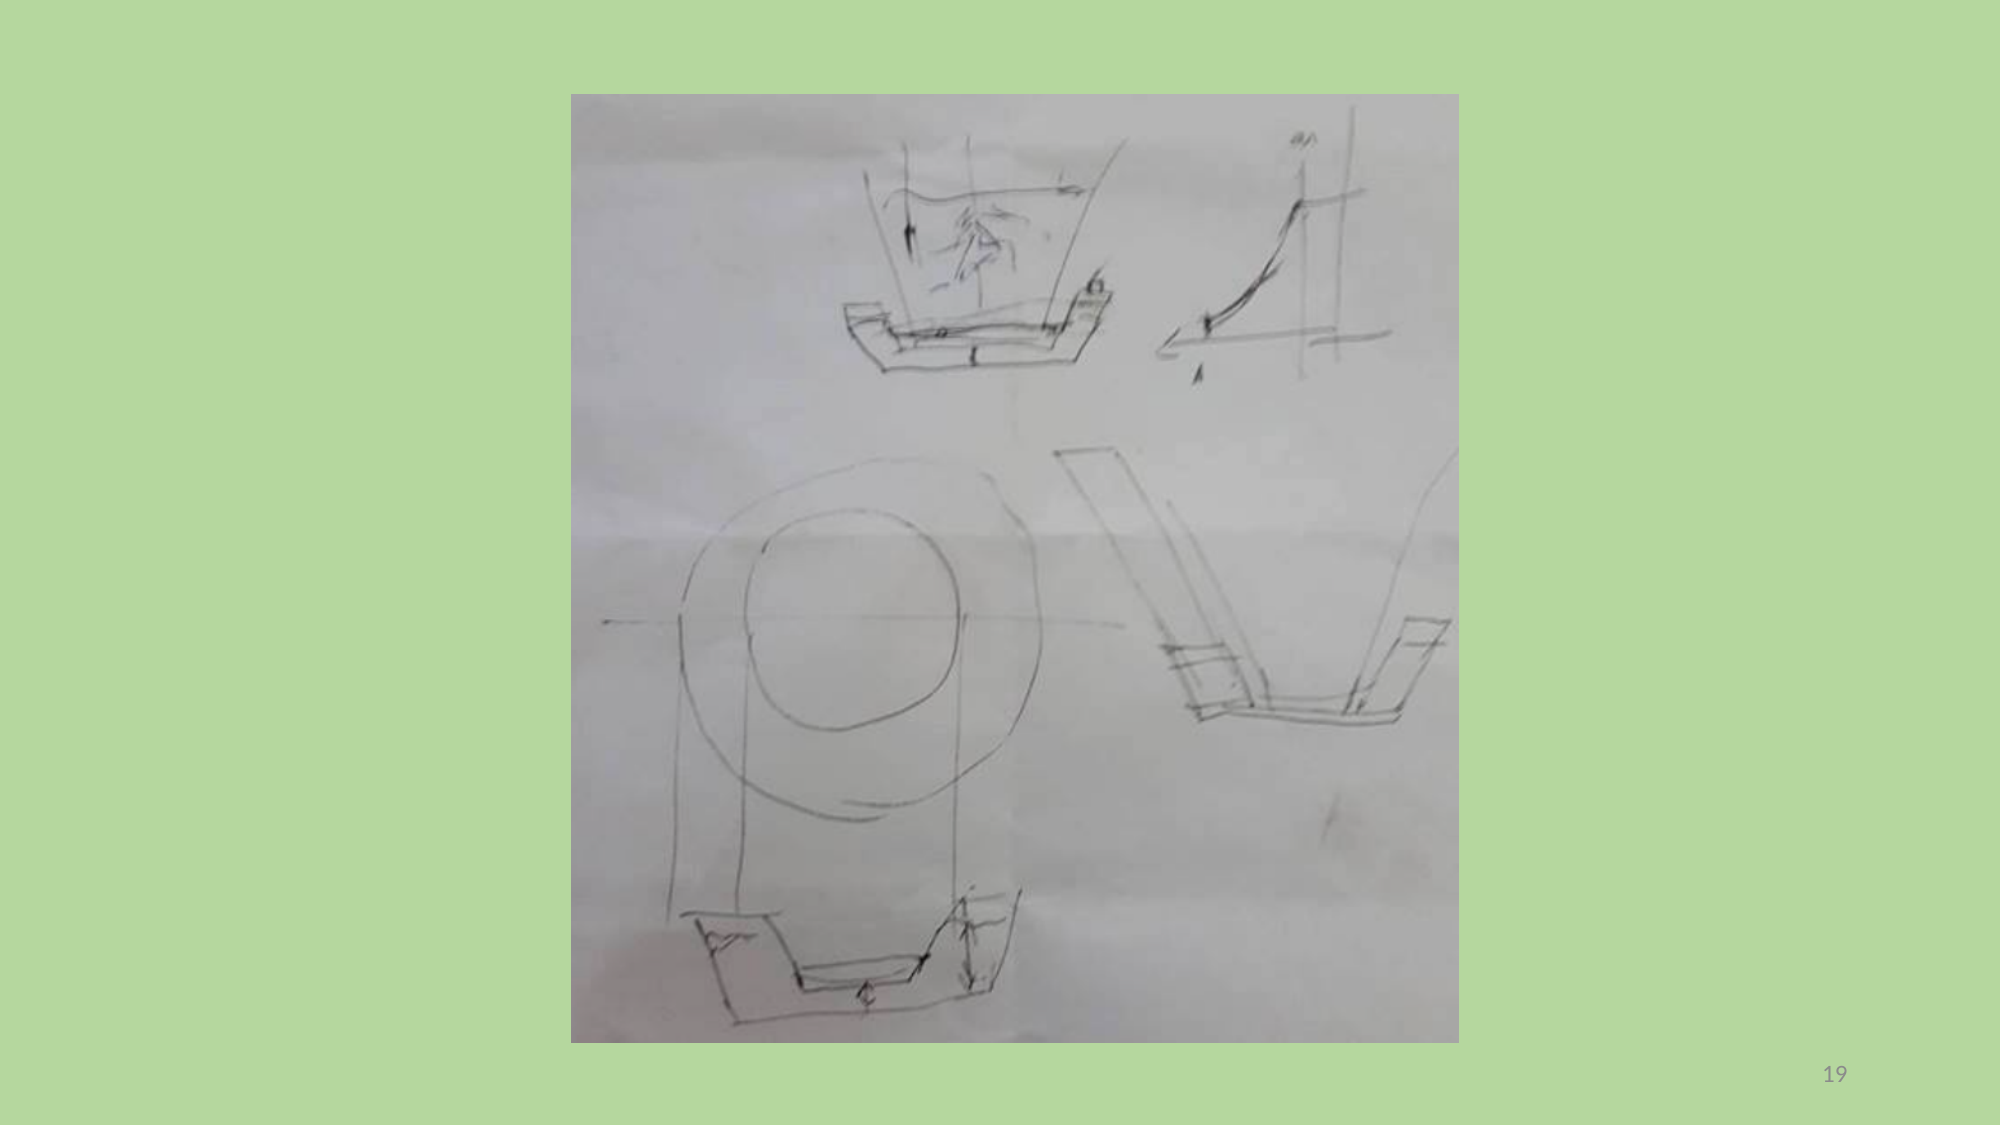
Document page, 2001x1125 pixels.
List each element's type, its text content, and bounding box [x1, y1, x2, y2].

text_box <number> [1412, 1042, 1863, 1103]
picture [571, 94, 1459, 1043]
